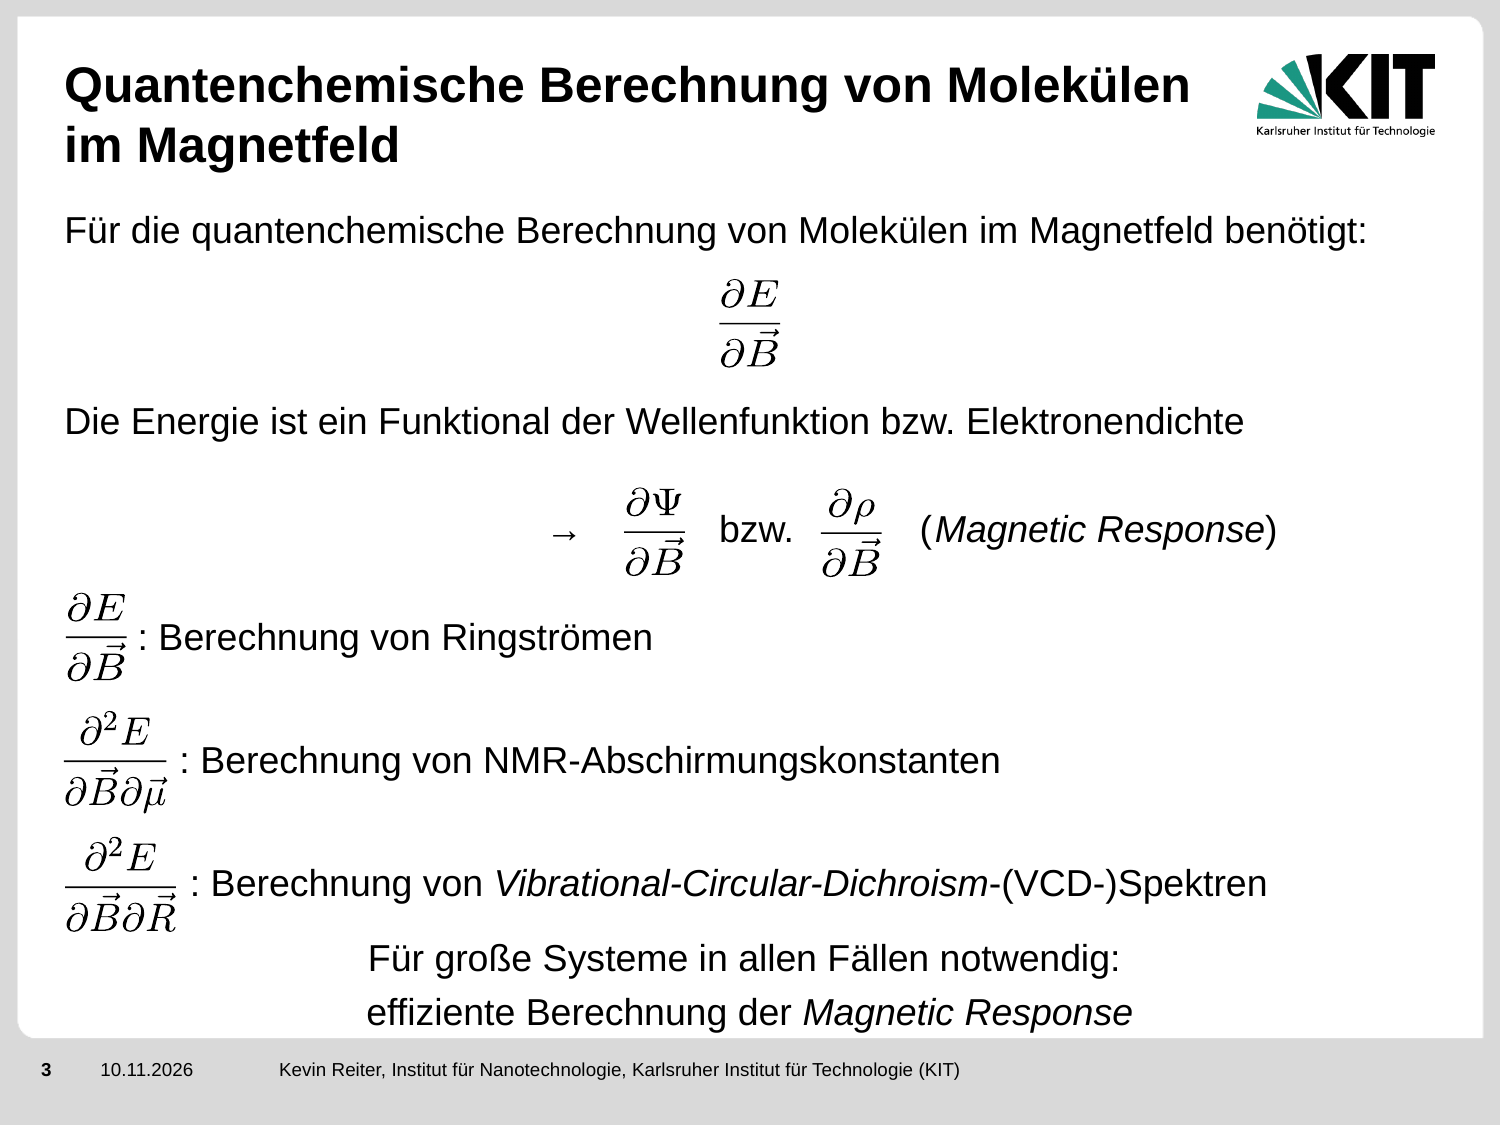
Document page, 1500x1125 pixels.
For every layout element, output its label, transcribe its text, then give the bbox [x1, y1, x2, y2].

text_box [623, 487, 686, 577]
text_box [65, 592, 127, 682]
picture [0, 0, 1500, 1125]
title Quantenchemische Berechnung von Molekülen im Magnetfeld [64, 80, 1198, 196]
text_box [63, 710, 168, 814]
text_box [64, 836, 177, 933]
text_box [719, 278, 781, 368]
footer Kevin Reiter, Institut für Nanotechnologie, Karlsruher Institut für Technologie (KIT) [279, 1057, 976, 1117]
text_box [820, 488, 882, 578]
list Für die quantenchemische Berechnung von Molekülen im Magnetfeld benötigt: Die Energie ist ein Funktional der Wellenfunktion bzw. Elektronendichte → bzw. (Magnetic Response) : Berechnung von Ringströmen : Berechnung von NMR-Abschirmungskonstanten : Berechnung von Vibrational-Circular-Dichroism-(VCD-)Spektren Für große Systeme in allen Fällen notwendig: effiziente Berechnung der Magnetic Response [64, 196, 1436, 1000]
